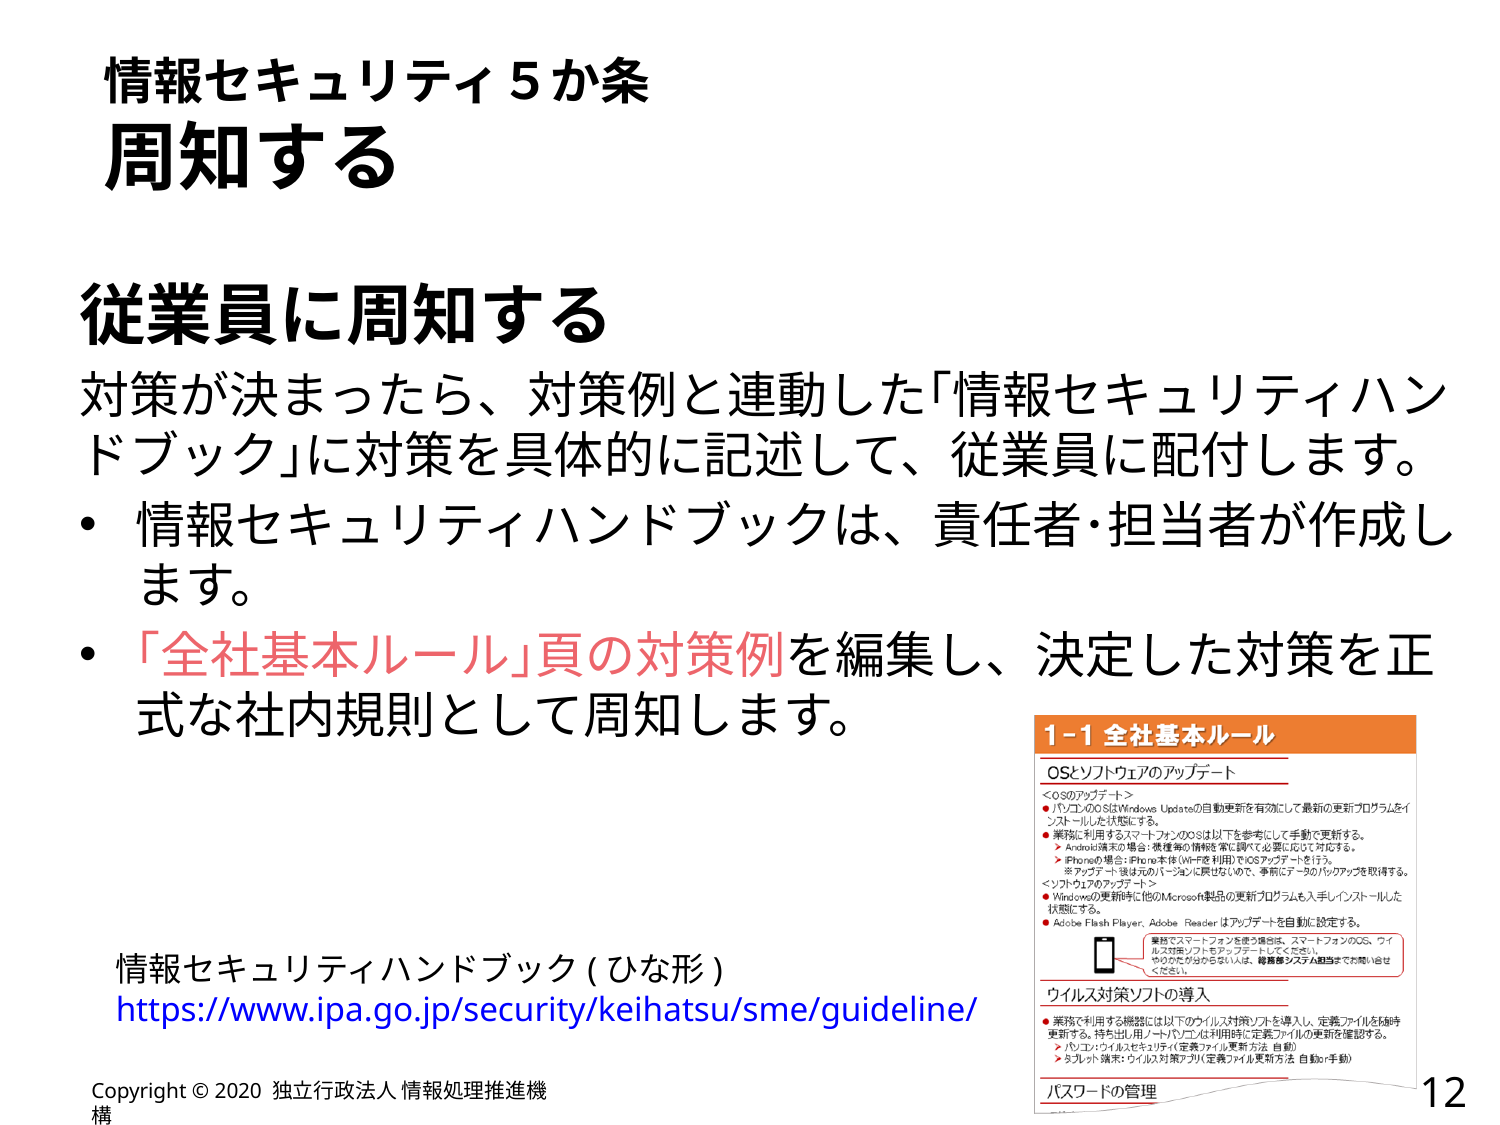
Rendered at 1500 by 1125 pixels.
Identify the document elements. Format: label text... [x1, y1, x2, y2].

list 従業員に周知する 対策が決まったら、対策例と連動した｢情報セキュリティハンドブック｣に対策を具体的に記述して、従業員に配付します。 情報セキュリティハンドブックは、責任者･担当者が作成します。 ｢全社基本ルール｣頁の対策例を編集し、決定した対策を正式な社内規則として周知します。 [64, 265, 1483, 963]
text_box 情報セキュリティハンドブック(ひな形) https://www.ipa.go.jp/security/keihatsu/sme/guideline/ [100, 940, 994, 1036]
picture [1033, 715, 1417, 1115]
title 情報セキュリティ５か条 周知する [88, 42, 1294, 206]
